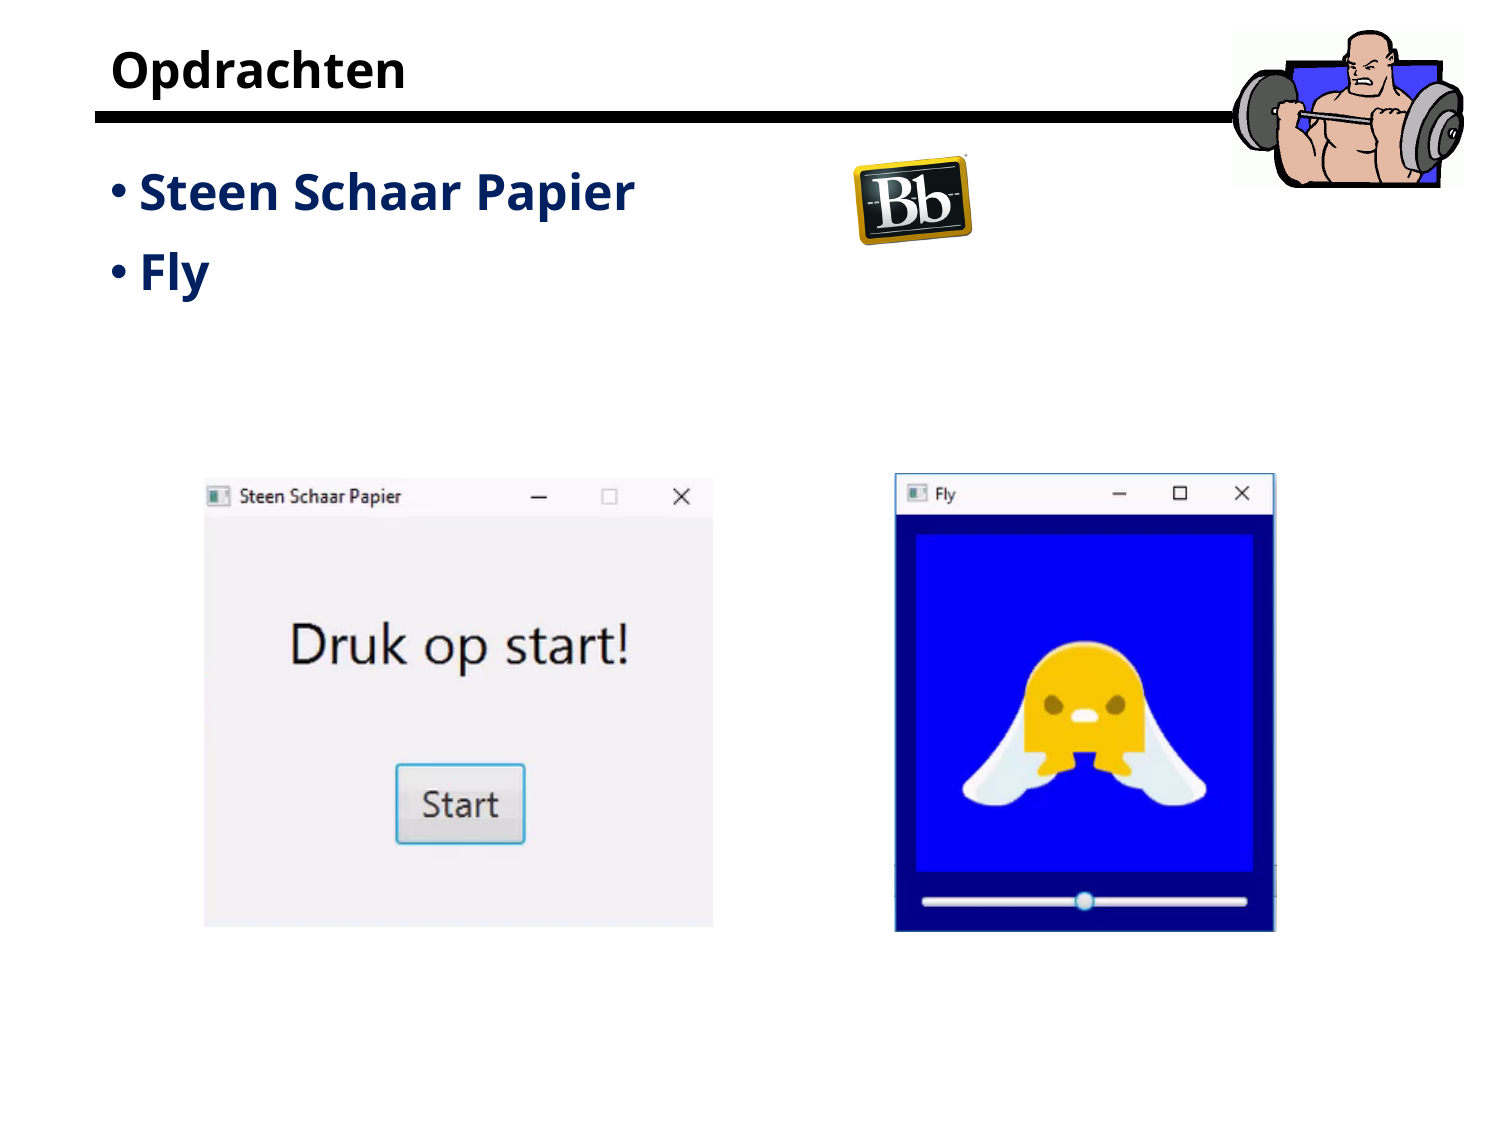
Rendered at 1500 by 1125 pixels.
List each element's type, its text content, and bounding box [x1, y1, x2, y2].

title Opdrachten [94, 20, 1402, 117]
picture [1232, 30, 1465, 188]
list Steen Schaar Papier Fly [94, 152, 783, 324]
picture [848, 152, 978, 247]
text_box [203, 477, 714, 929]
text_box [893, 472, 1278, 933]
